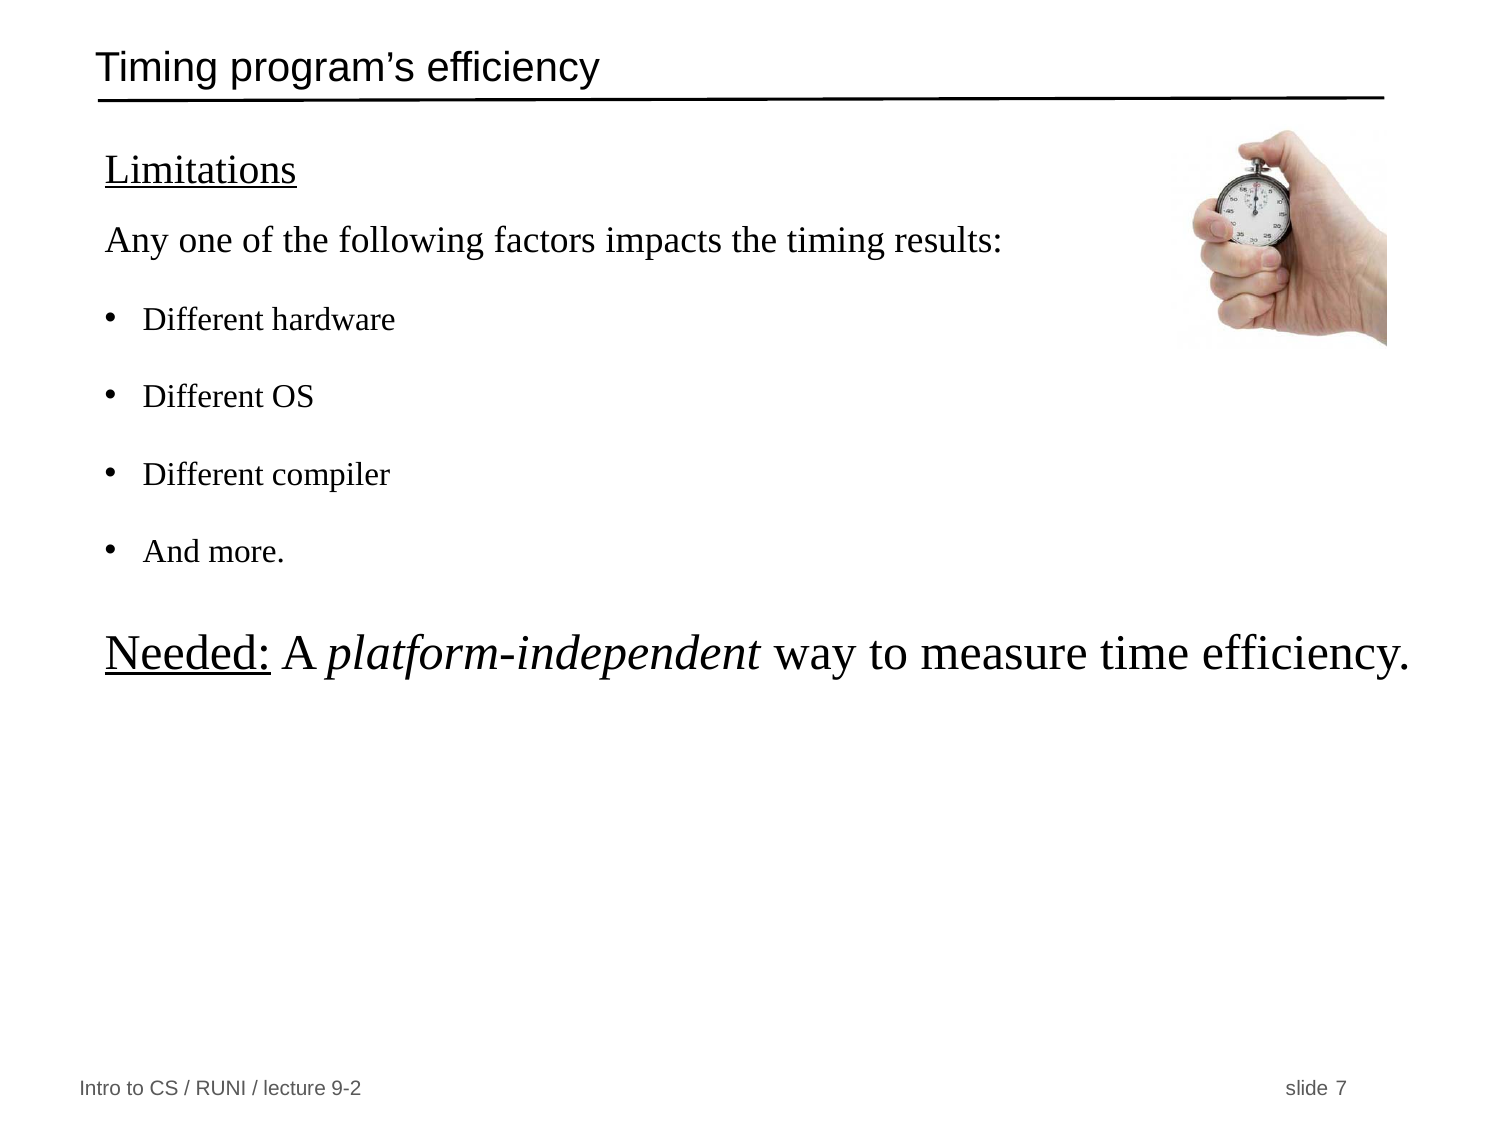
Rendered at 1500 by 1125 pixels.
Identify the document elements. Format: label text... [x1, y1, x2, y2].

text_box Limitations Any one of the following factors impacts the timing results: Different hardware Different OS Different compiler And more. Needed: A platform-independent way to measure time efficiency. [70, 133, 1462, 740]
picture [1171, 124, 1387, 349]
title Timing program’s efficiency [79, 33, 1500, 109]
